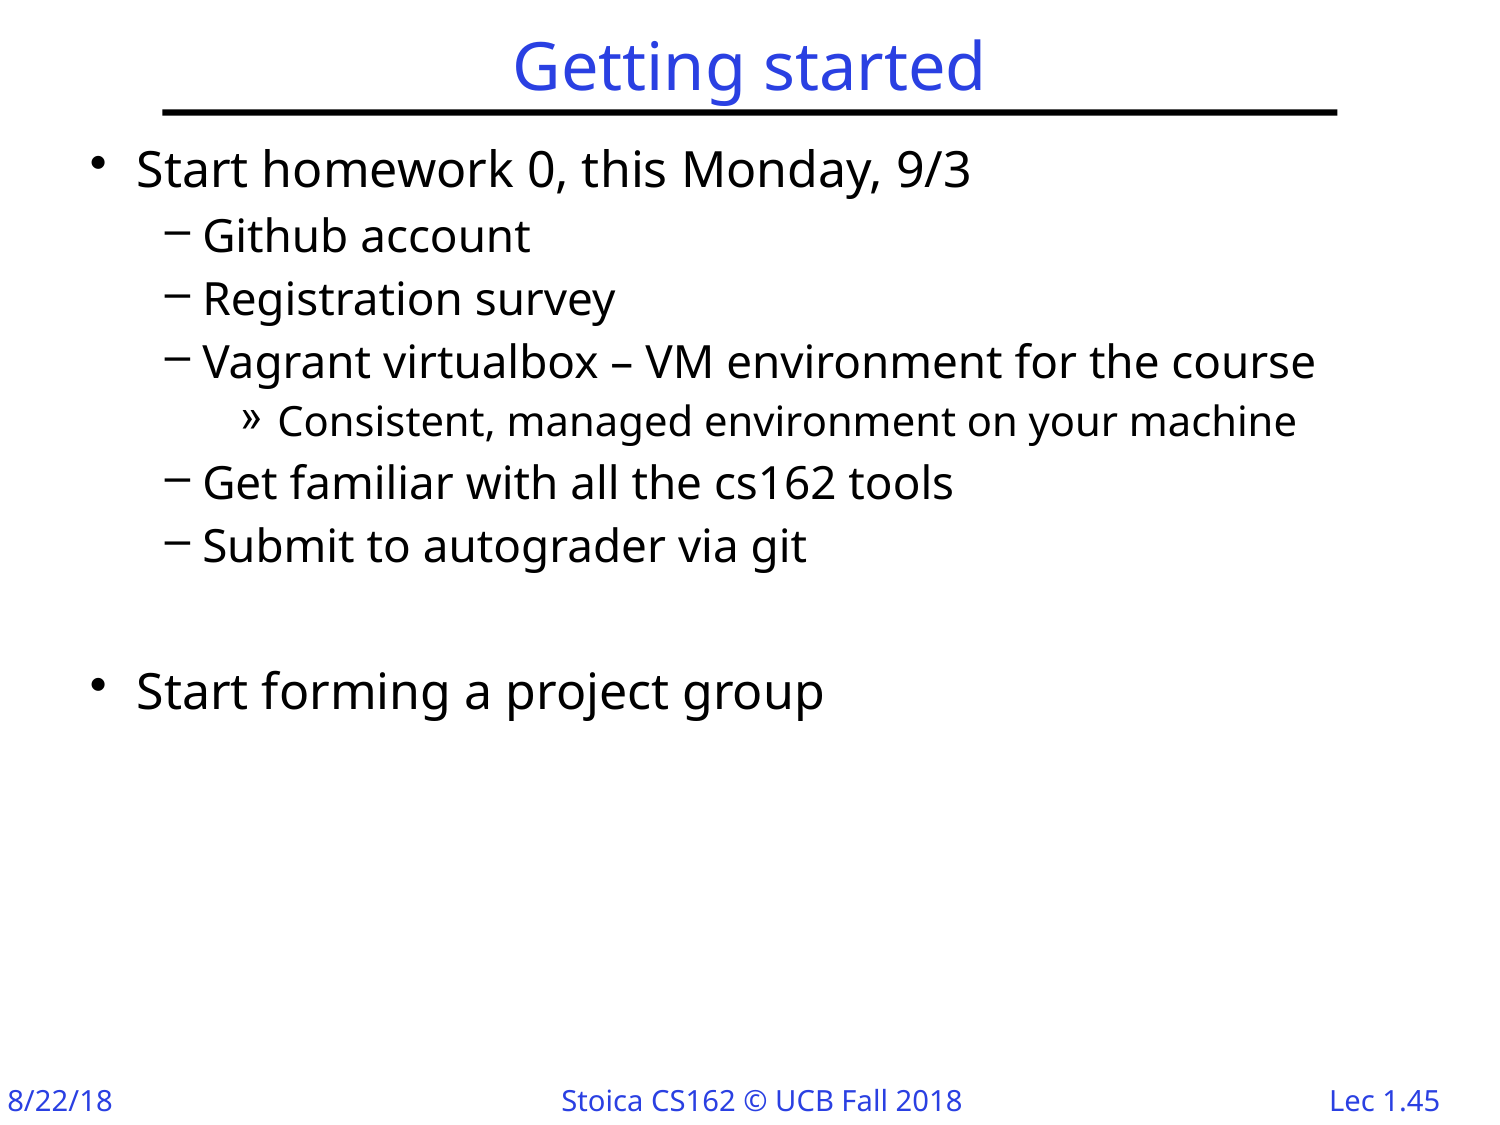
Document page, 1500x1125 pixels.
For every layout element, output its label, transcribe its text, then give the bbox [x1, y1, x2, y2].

list Start homework 0, this Monday, 9/3 Github account Registration survey Vagrant virtualbox – VM environment for the course Consistent, managed environment on your machine Get familiar with all the cs162 tools Submit to autograder via git Start forming a project group [75, 137, 1500, 1013]
title Getting started [162, 24, 1338, 113]
